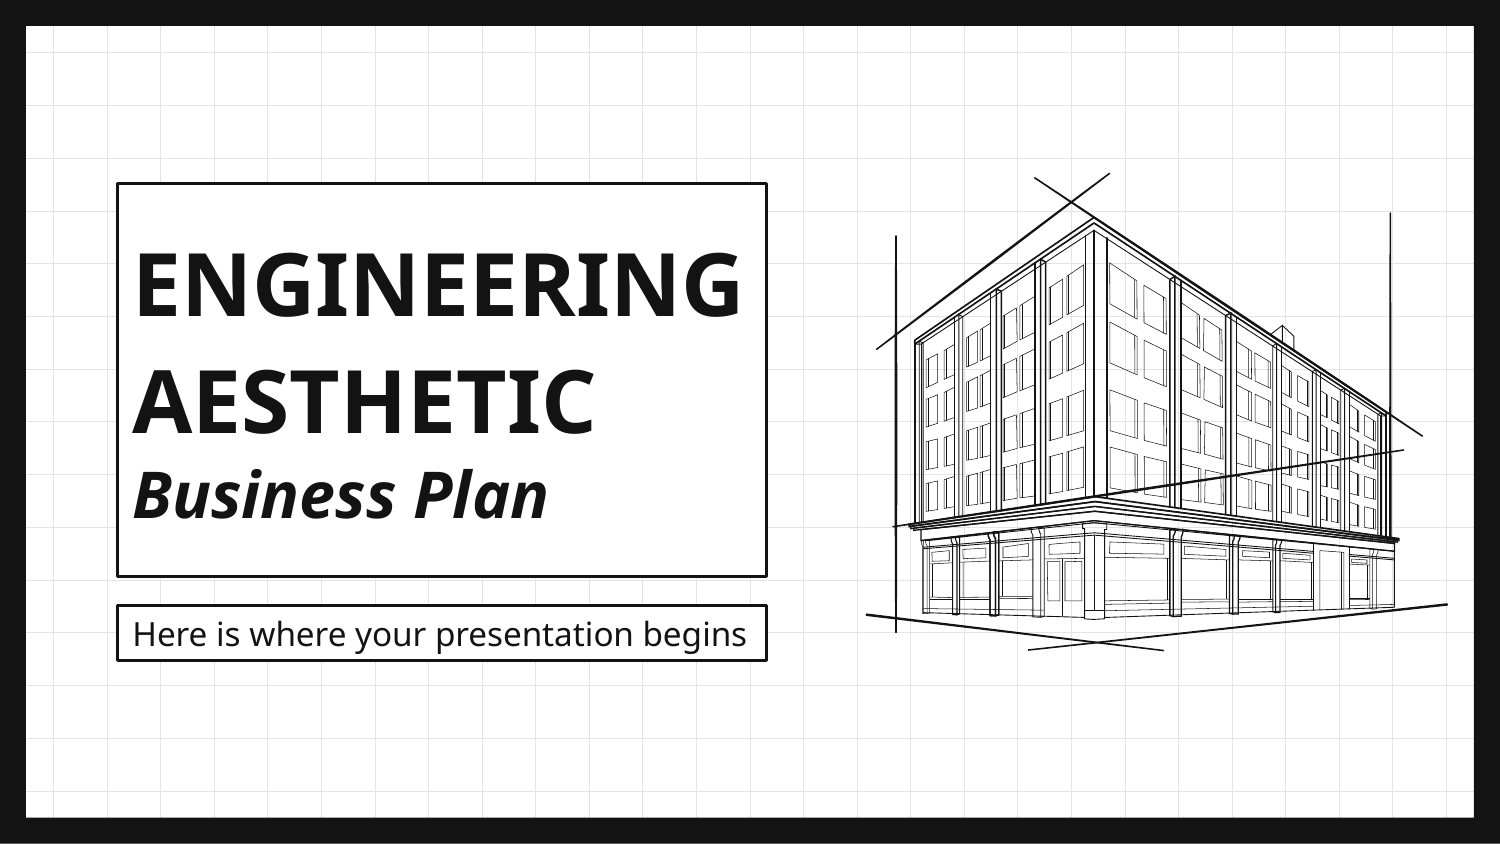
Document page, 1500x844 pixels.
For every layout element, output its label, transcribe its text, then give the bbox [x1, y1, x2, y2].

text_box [866, 173, 1448, 651]
title ENGINEERING AESTHETIC Business Plan [116, 182, 768, 578]
subtitle Here is where your presentation begins [116, 604, 768, 662]
